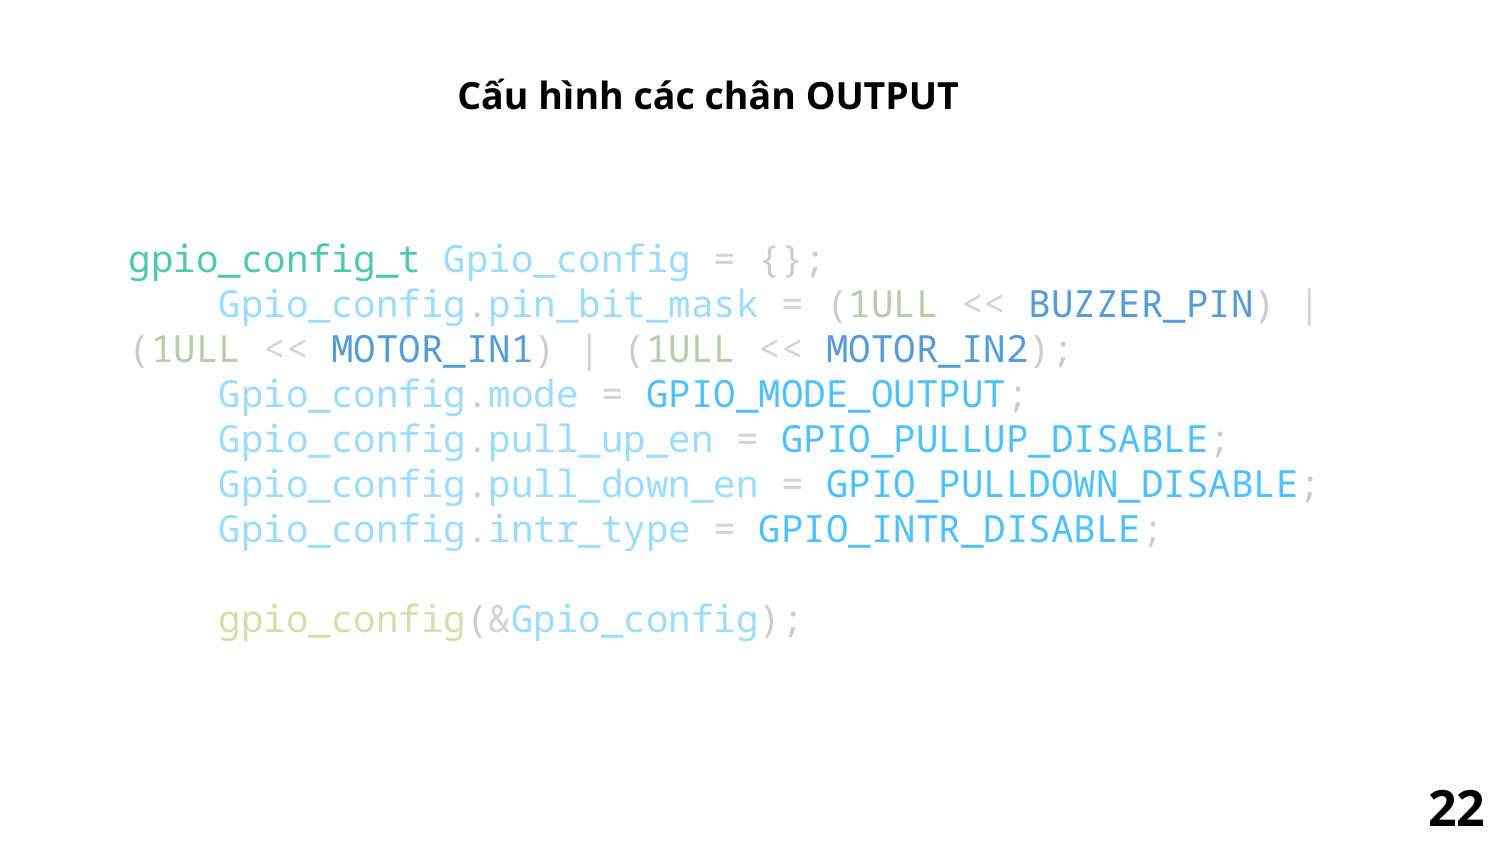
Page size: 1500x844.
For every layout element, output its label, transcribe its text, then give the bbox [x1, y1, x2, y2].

text_box 22 [1408, 768, 1500, 844]
text_box gpio_config_t Gpio_config = {}; Gpio_config.pin_bit_mask = (1ULL << BUZZER_PIN) | (1ULL << MOTOR_IN1) | (1ULL << MOTOR_IN2); Gpio_config.mode = GPIO_MODE_OUTPUT; Gpio_config.pull_up_en = GPIO_PULLUP_DISABLE; Gpio_config.pull_down_en = GPIO_PULLDOWN_DISABLE; Gpio_config.intr_type = GPIO_INTR_DISABLE; gpio_config(&Gpio_config); [114, 227, 1417, 648]
text_box Cấu hình các chân OUTPUT [46, 42, 1371, 125]
